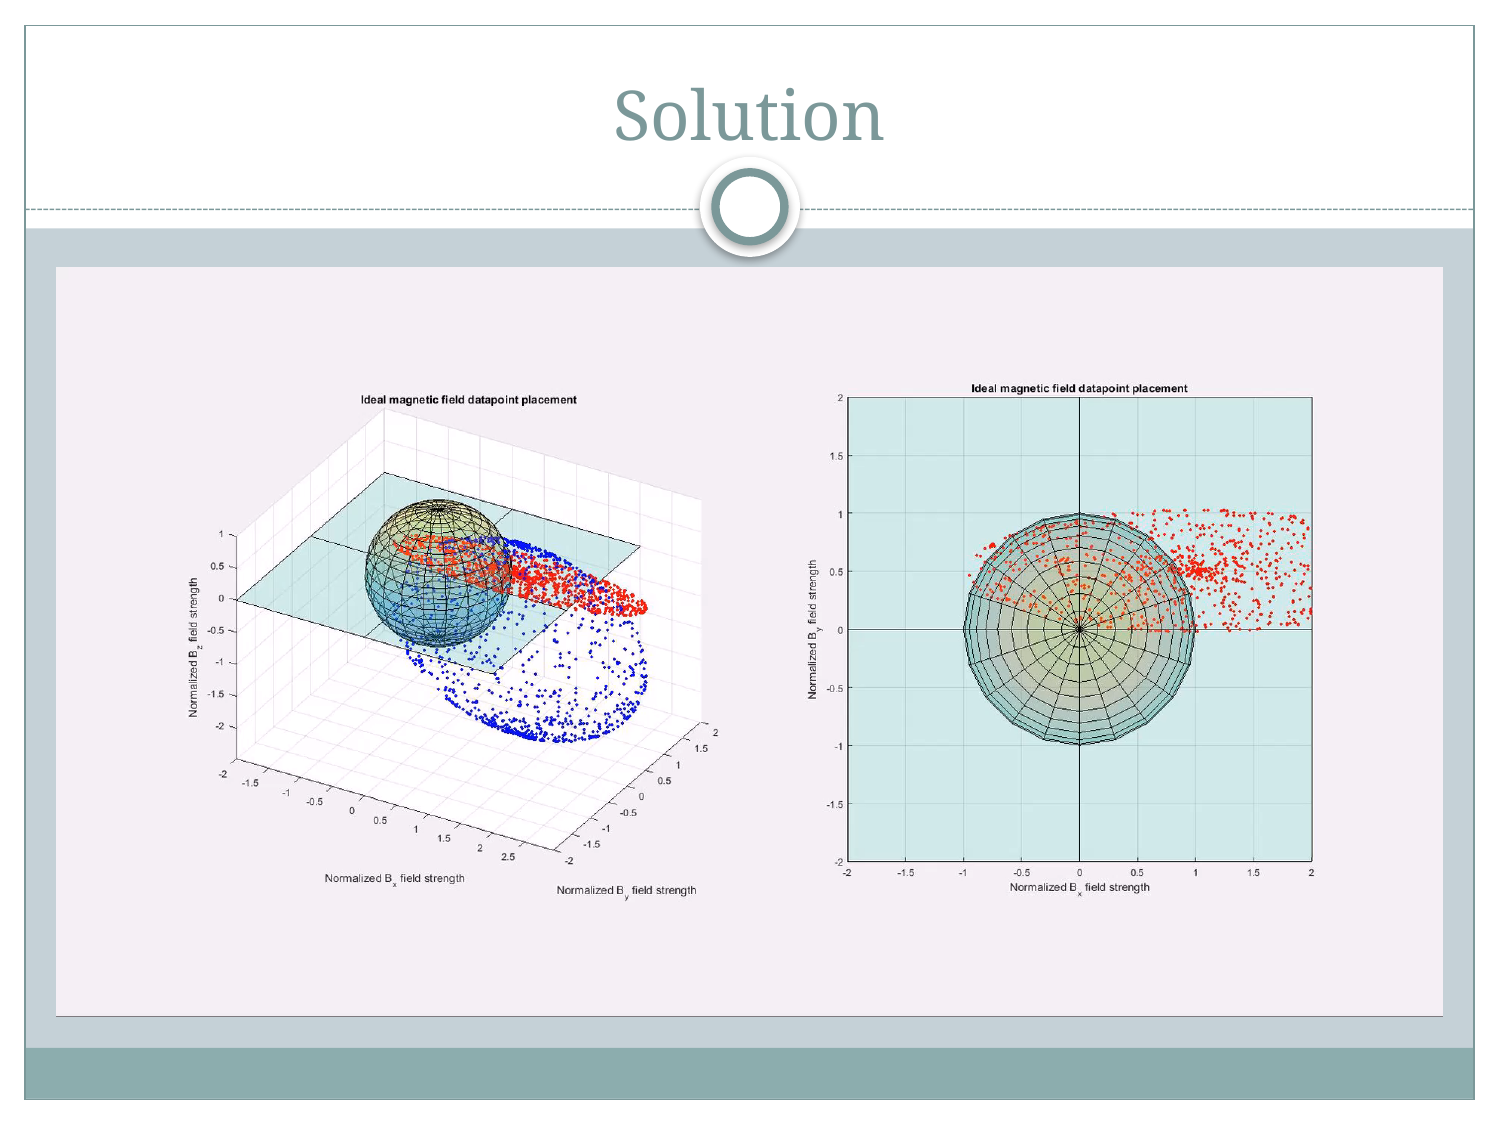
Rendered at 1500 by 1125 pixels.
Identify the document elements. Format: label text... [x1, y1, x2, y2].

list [55, 266, 1444, 1018]
title Solution [49, 37, 1450, 162]
